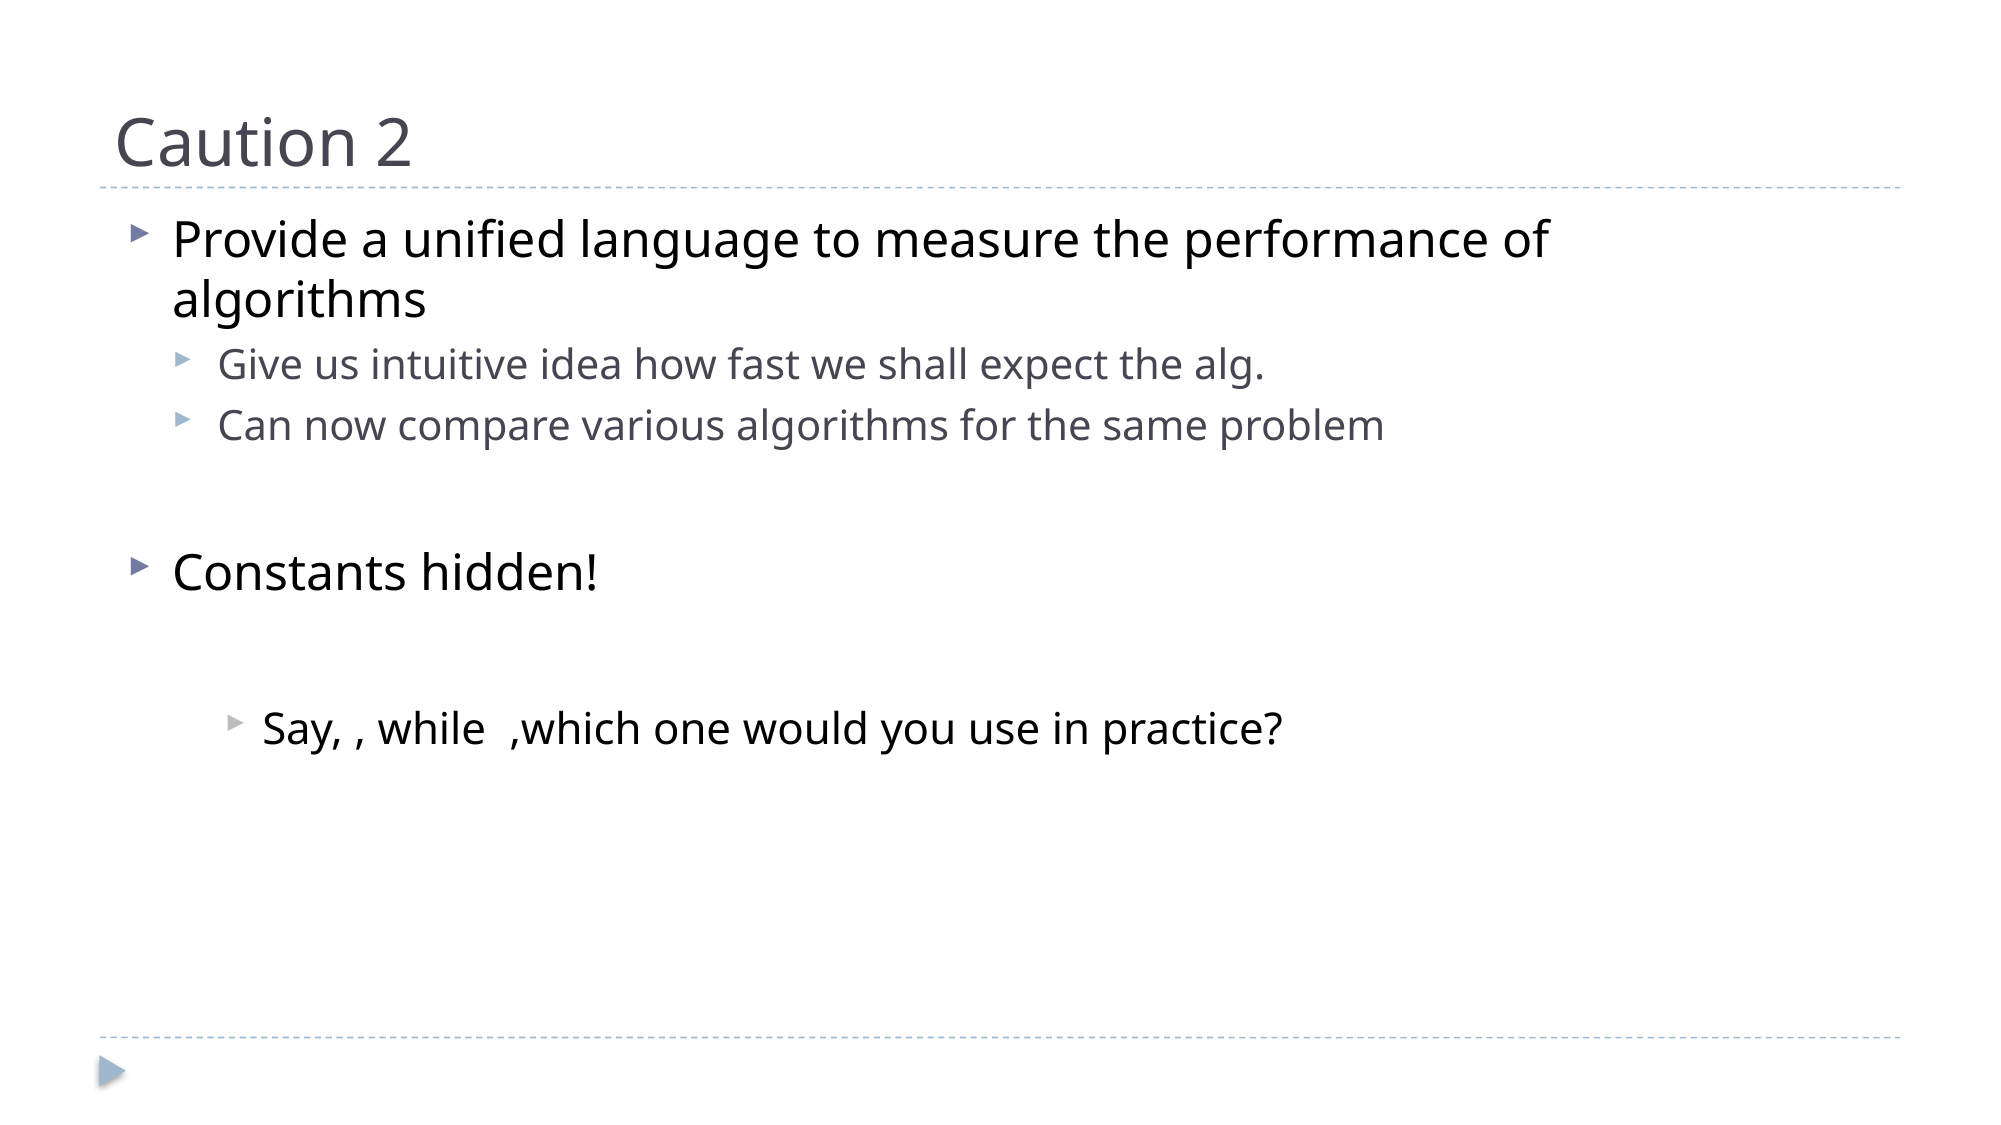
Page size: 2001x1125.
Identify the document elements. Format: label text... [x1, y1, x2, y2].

title Caution 2 [99, 24, 1901, 188]
